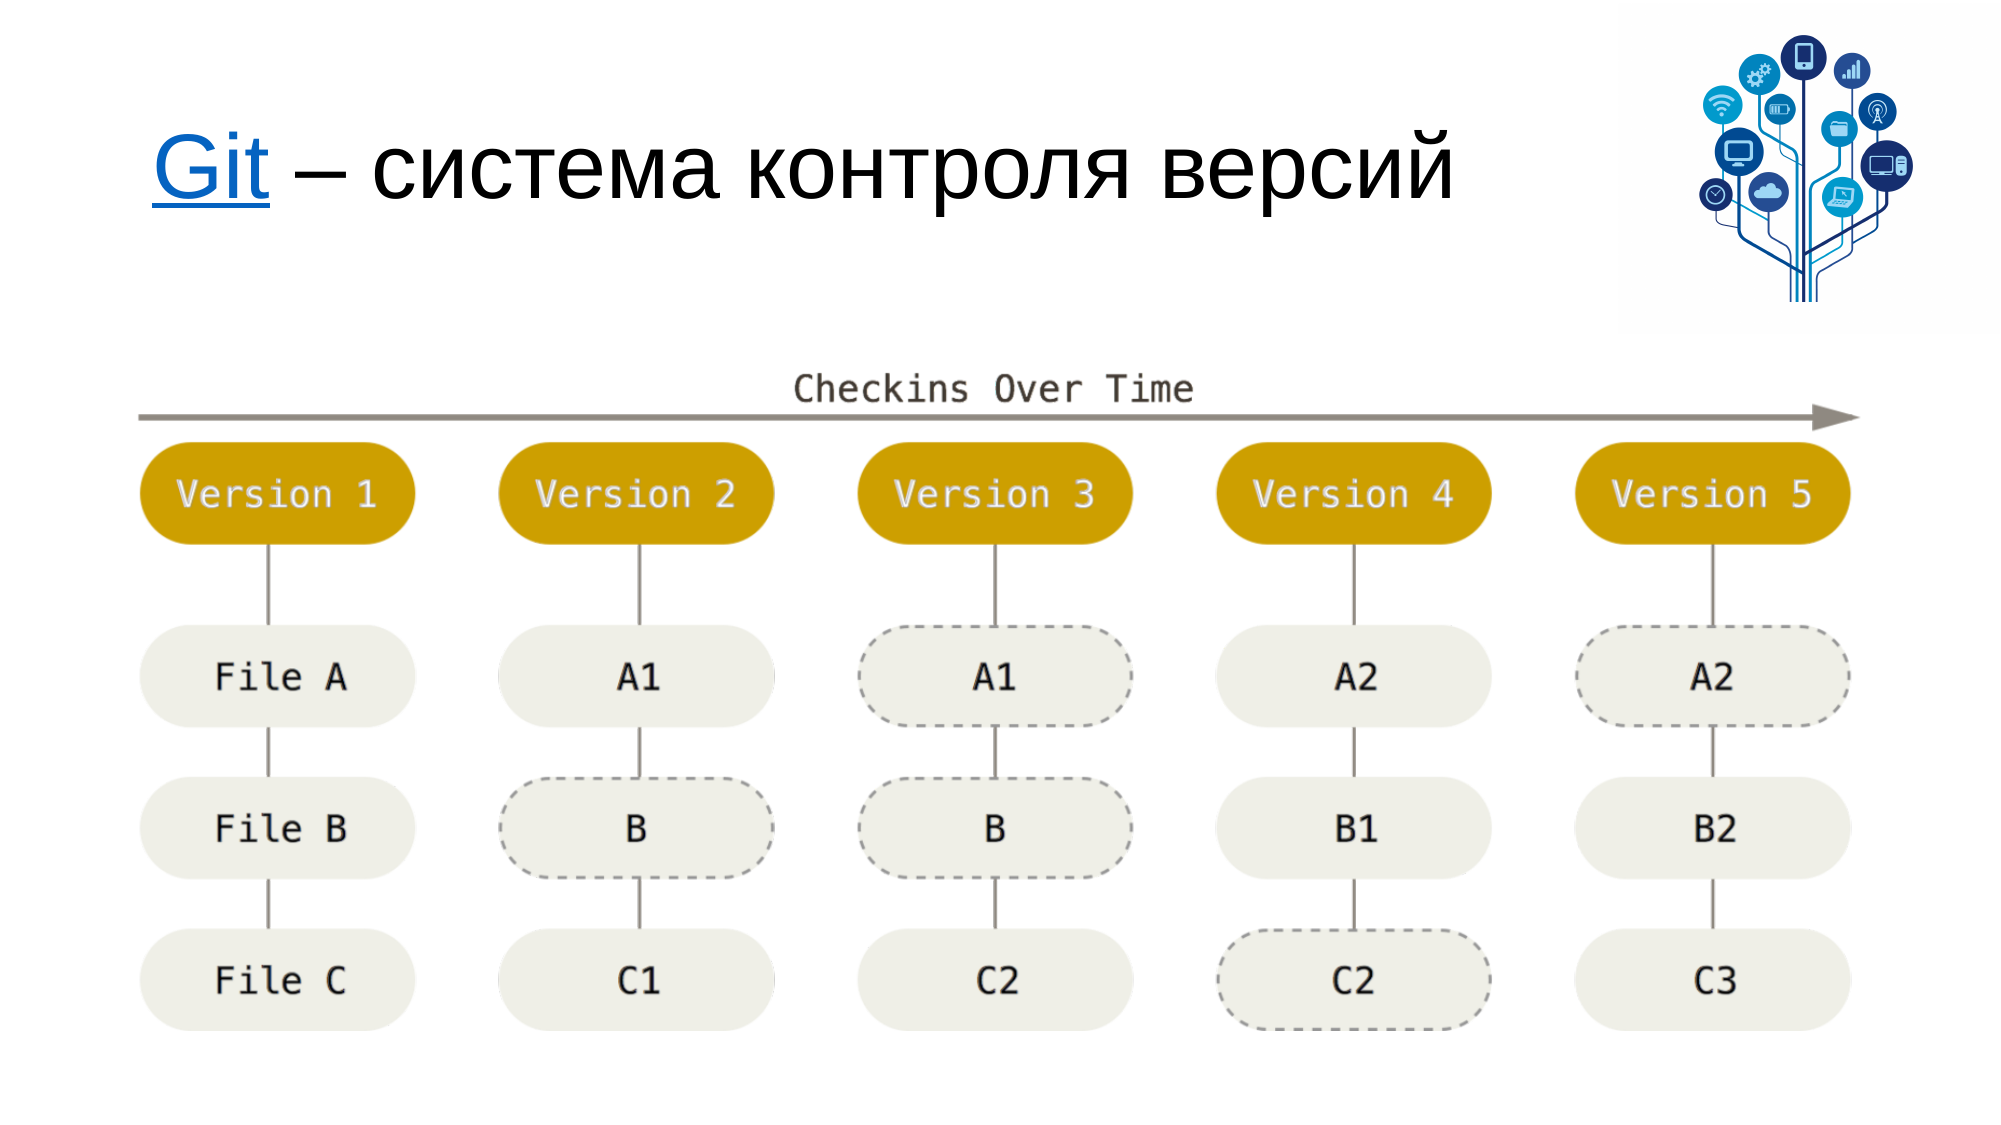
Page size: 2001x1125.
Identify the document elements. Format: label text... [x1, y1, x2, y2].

picture [1618, 3, 2000, 334]
title Git – система контроля версий [137, 59, 1692, 278]
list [137, 371, 1863, 1031]
